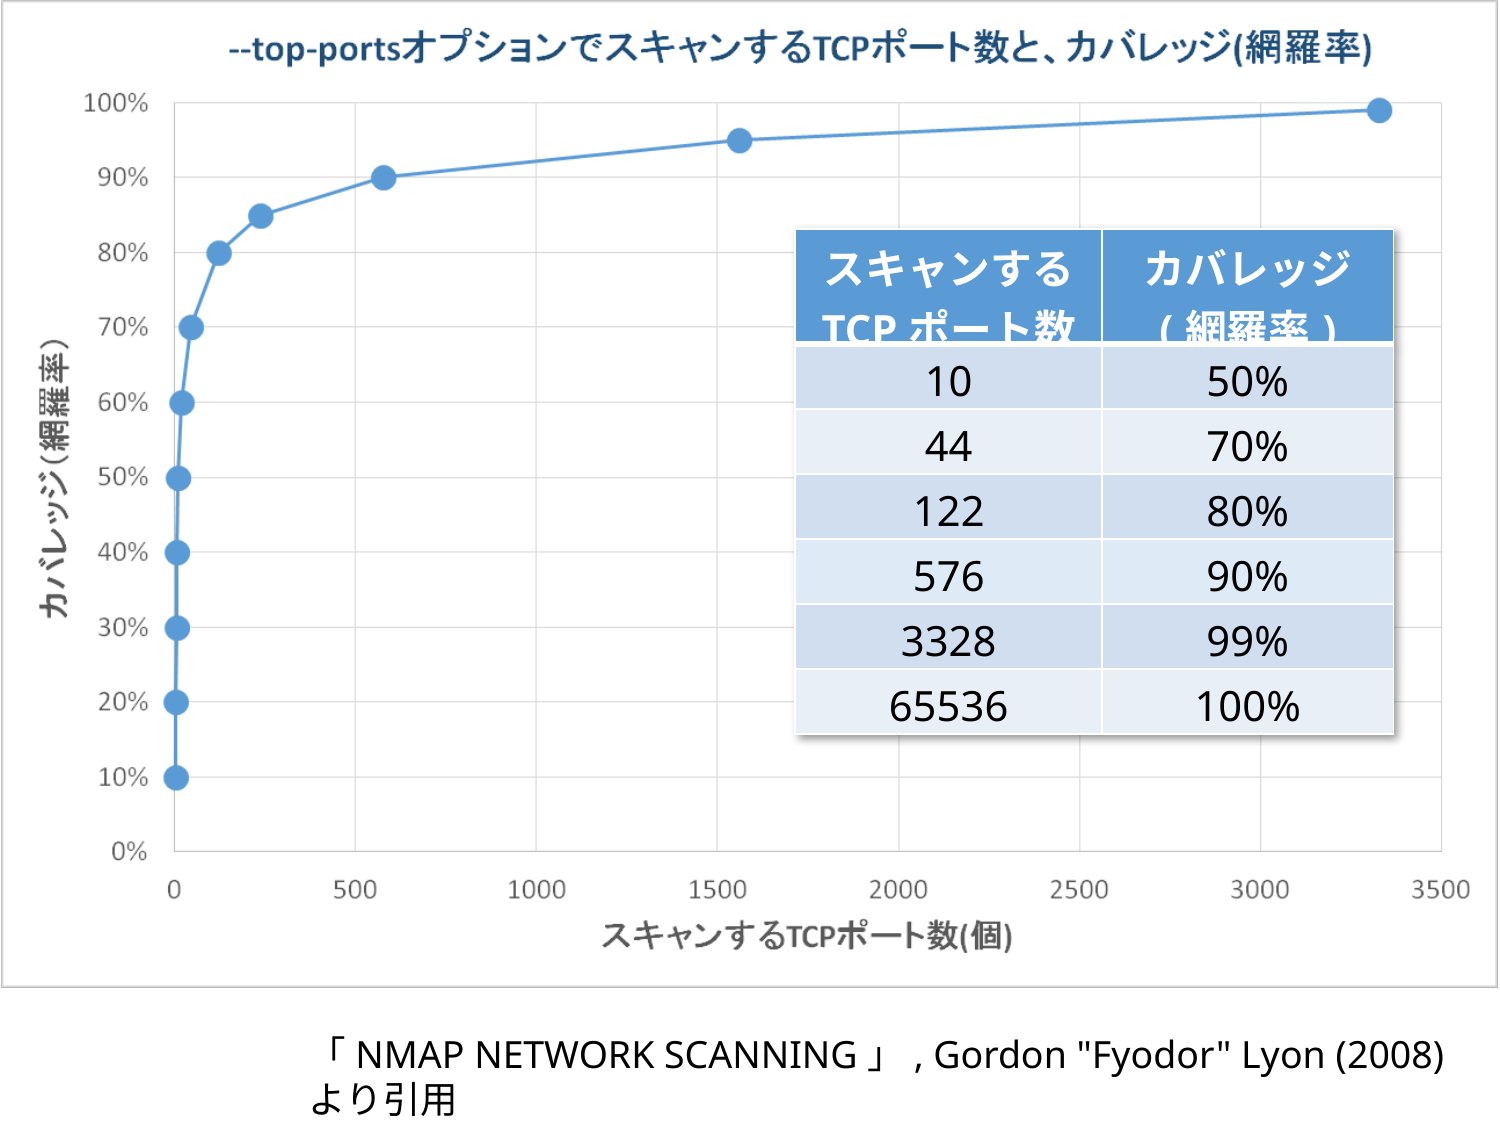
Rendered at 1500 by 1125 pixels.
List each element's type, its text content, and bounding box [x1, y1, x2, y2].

text_box 「NMAP NETWORK SCANNING」, Gordon "Fyodor" Lyon (2008) より引用 [294, 1023, 1478, 1125]
picture [0, 0, 1499, 989]
